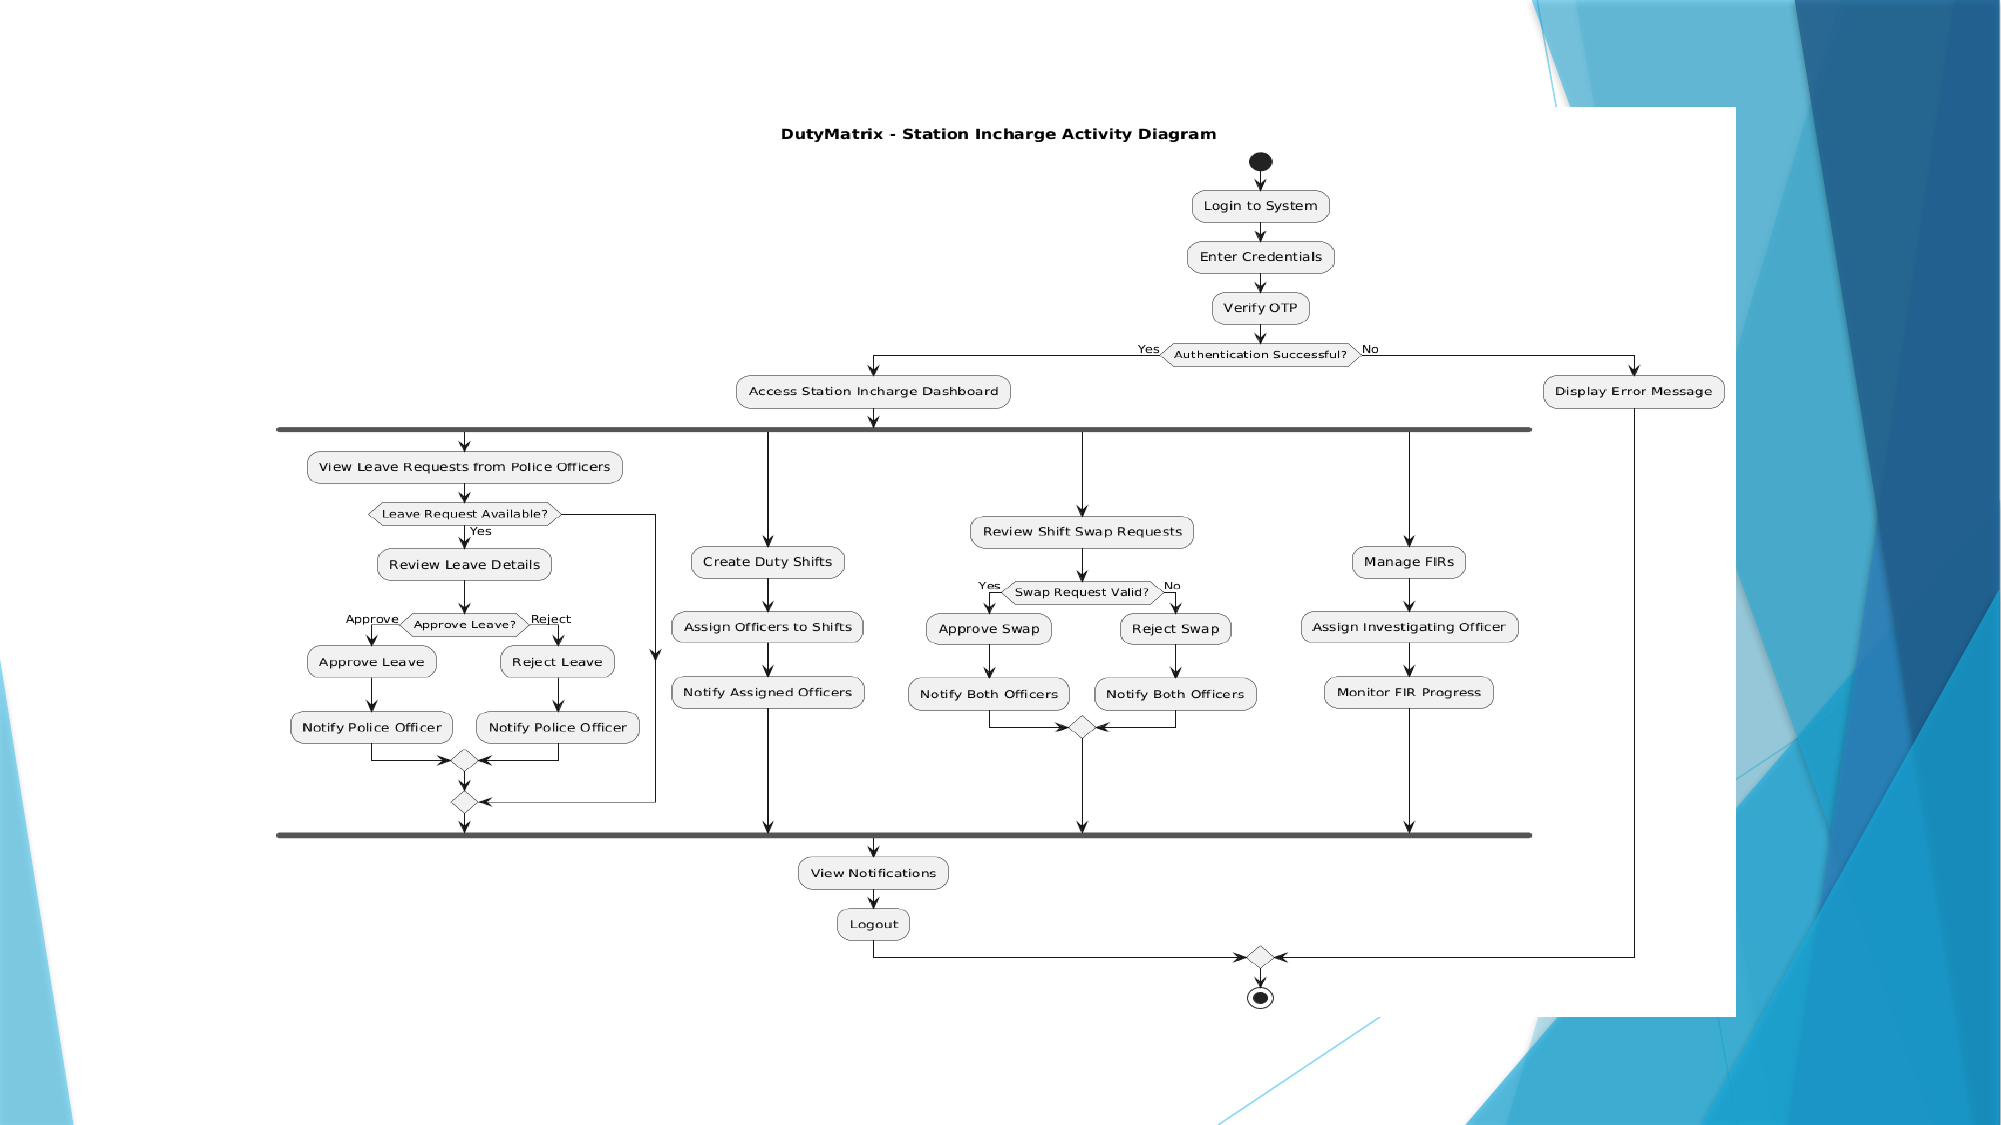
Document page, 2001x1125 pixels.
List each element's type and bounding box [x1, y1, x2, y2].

picture [264, 107, 1736, 1018]
